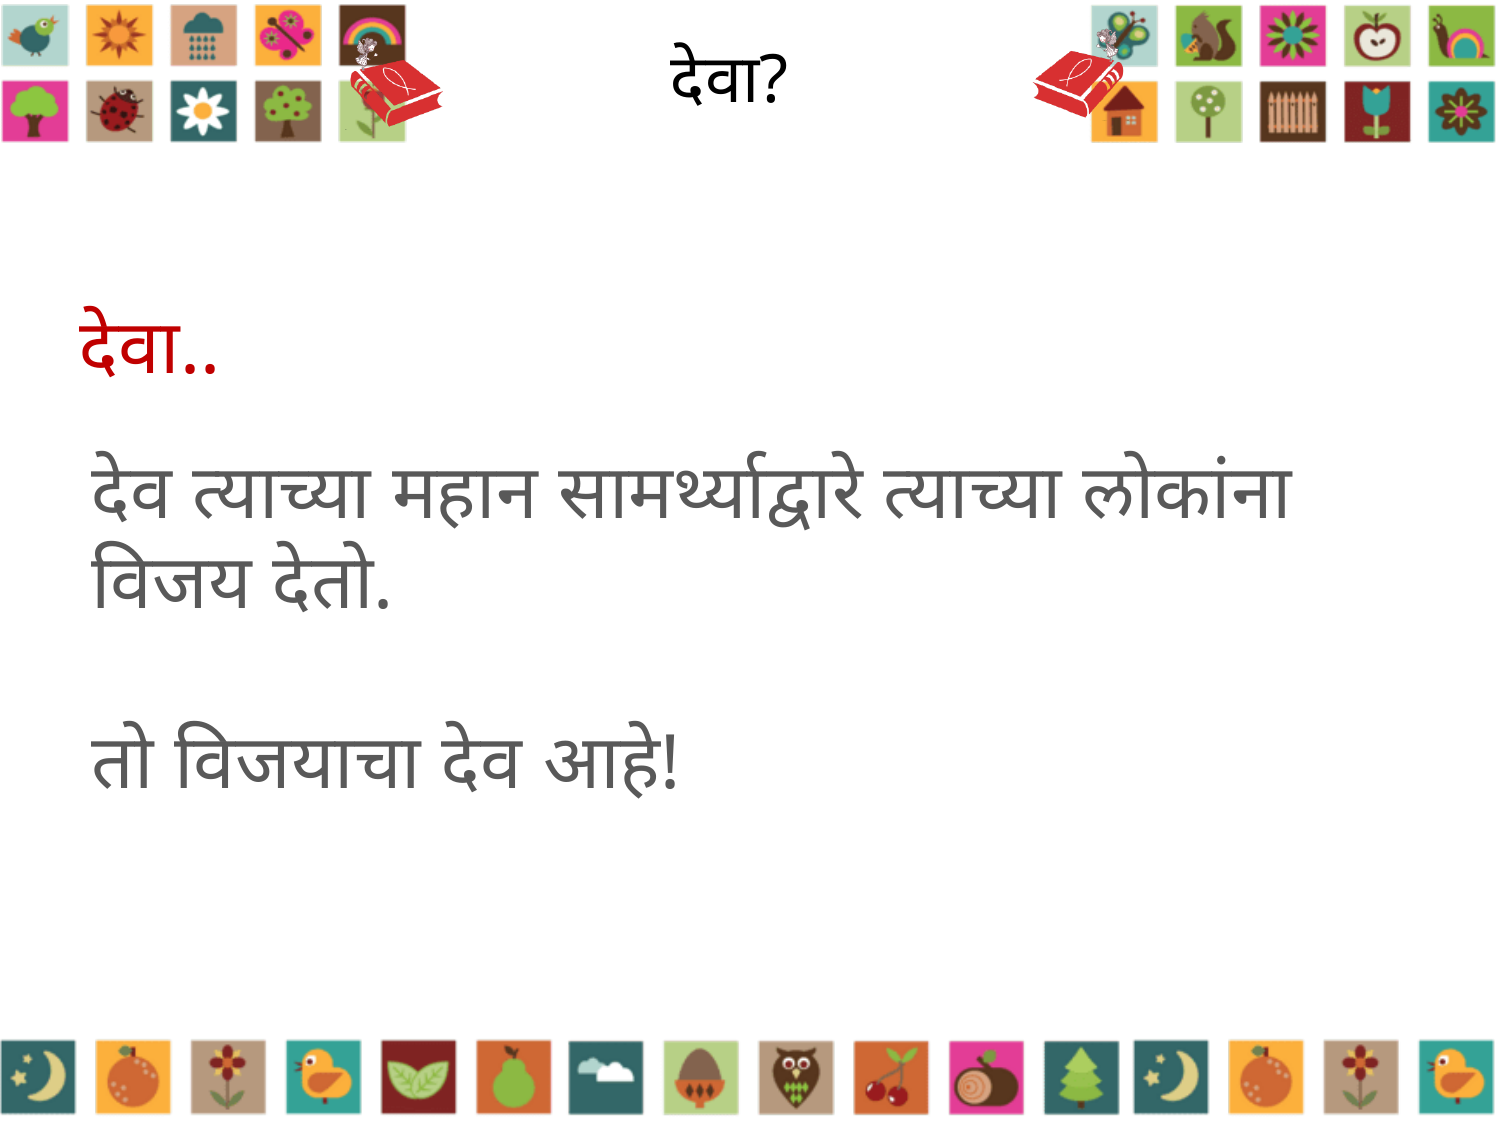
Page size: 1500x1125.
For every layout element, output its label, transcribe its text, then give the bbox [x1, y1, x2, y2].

picture [0, 3, 475, 150]
text_box देवा? [480, 28, 997, 124]
text_box देवा.. [64, 290, 1412, 396]
text_box देव त्याच्या महान सामर्थ्याद्वारे त्याच्या लोकांना विजय देतो. तो विजयाचा देव आहे! [76, 436, 1424, 812]
picture [1001, 3, 1500, 150]
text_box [0, 1028, 1500, 1118]
